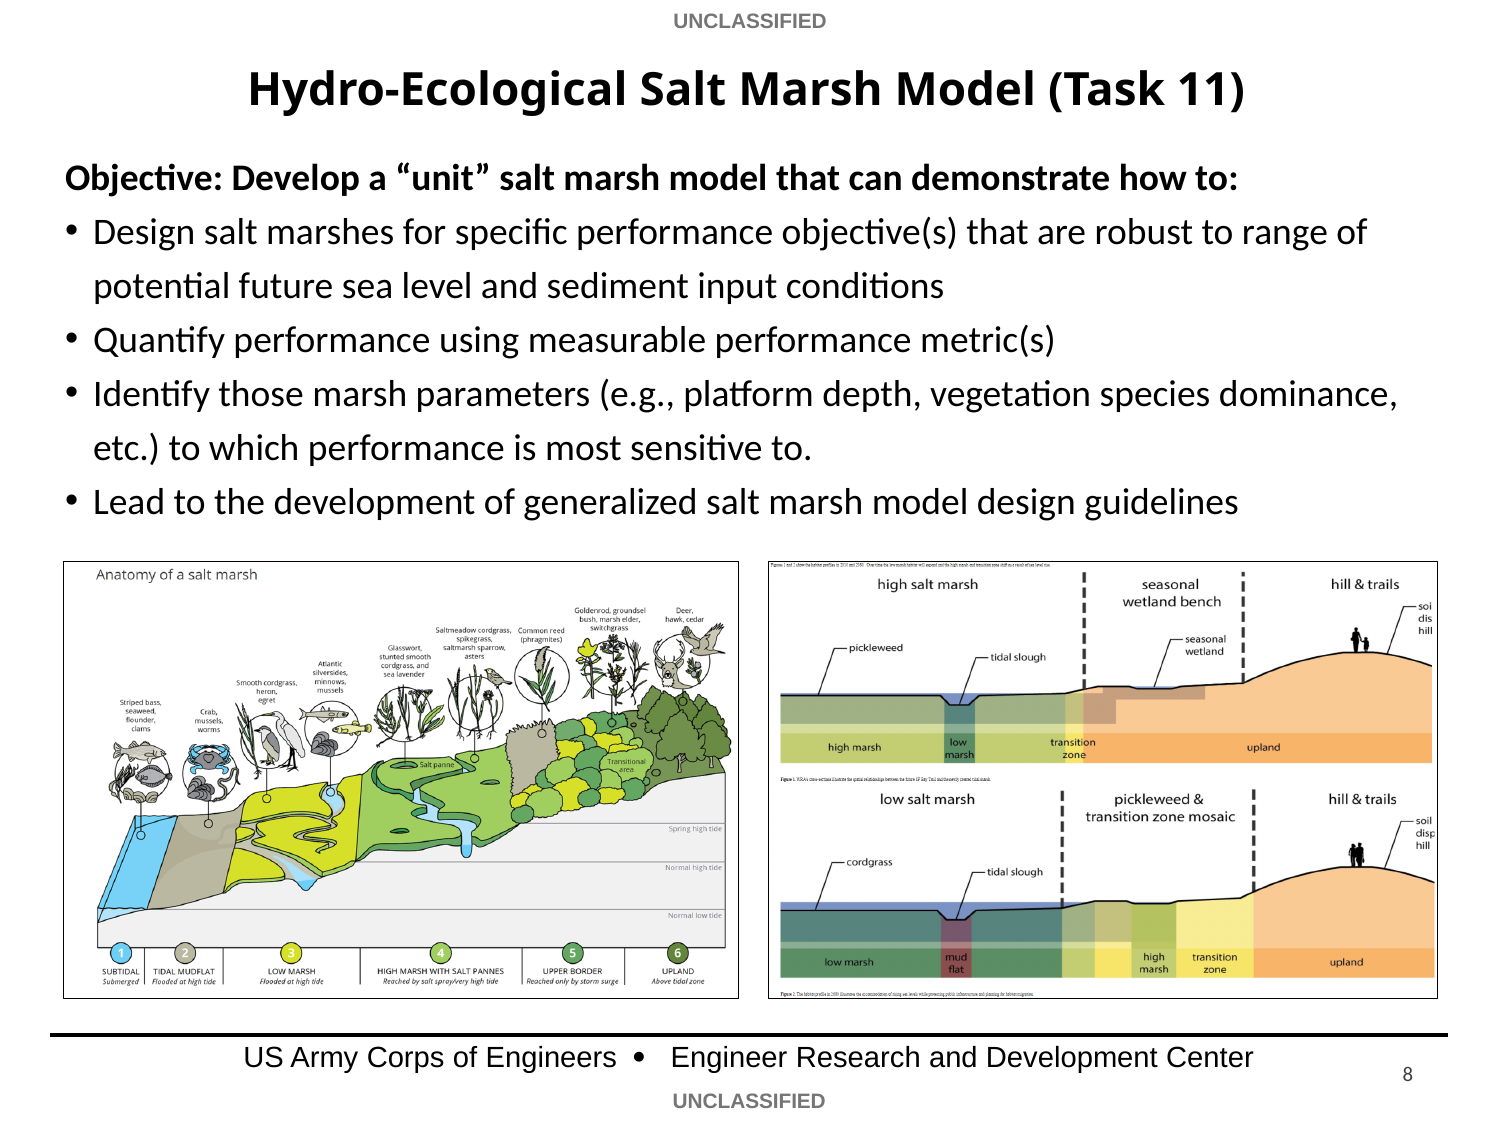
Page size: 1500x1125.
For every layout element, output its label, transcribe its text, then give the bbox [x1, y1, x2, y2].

picture [768, 561, 1438, 999]
list Objective: Develop a “unit” salt marsh model that can demonstrate how to: Design salt marshes for specific performance objective(s) that are robust to range of potential future sea level and sediment input conditions Quantify performance using measurable performance metric(s) Identify those marsh parameters (e.g., platform depth, vegetation species dominance, etc.) to which performance is most sensitive to. Lead to the development of generalized salt marsh model design guidelines [50, 136, 1450, 1025]
slide_number 8 [1090, 1042, 1429, 1103]
picture [63, 561, 738, 999]
title Hydro-Ecological Salt Marsh Model (Task 11) [24, 43, 1468, 138]
